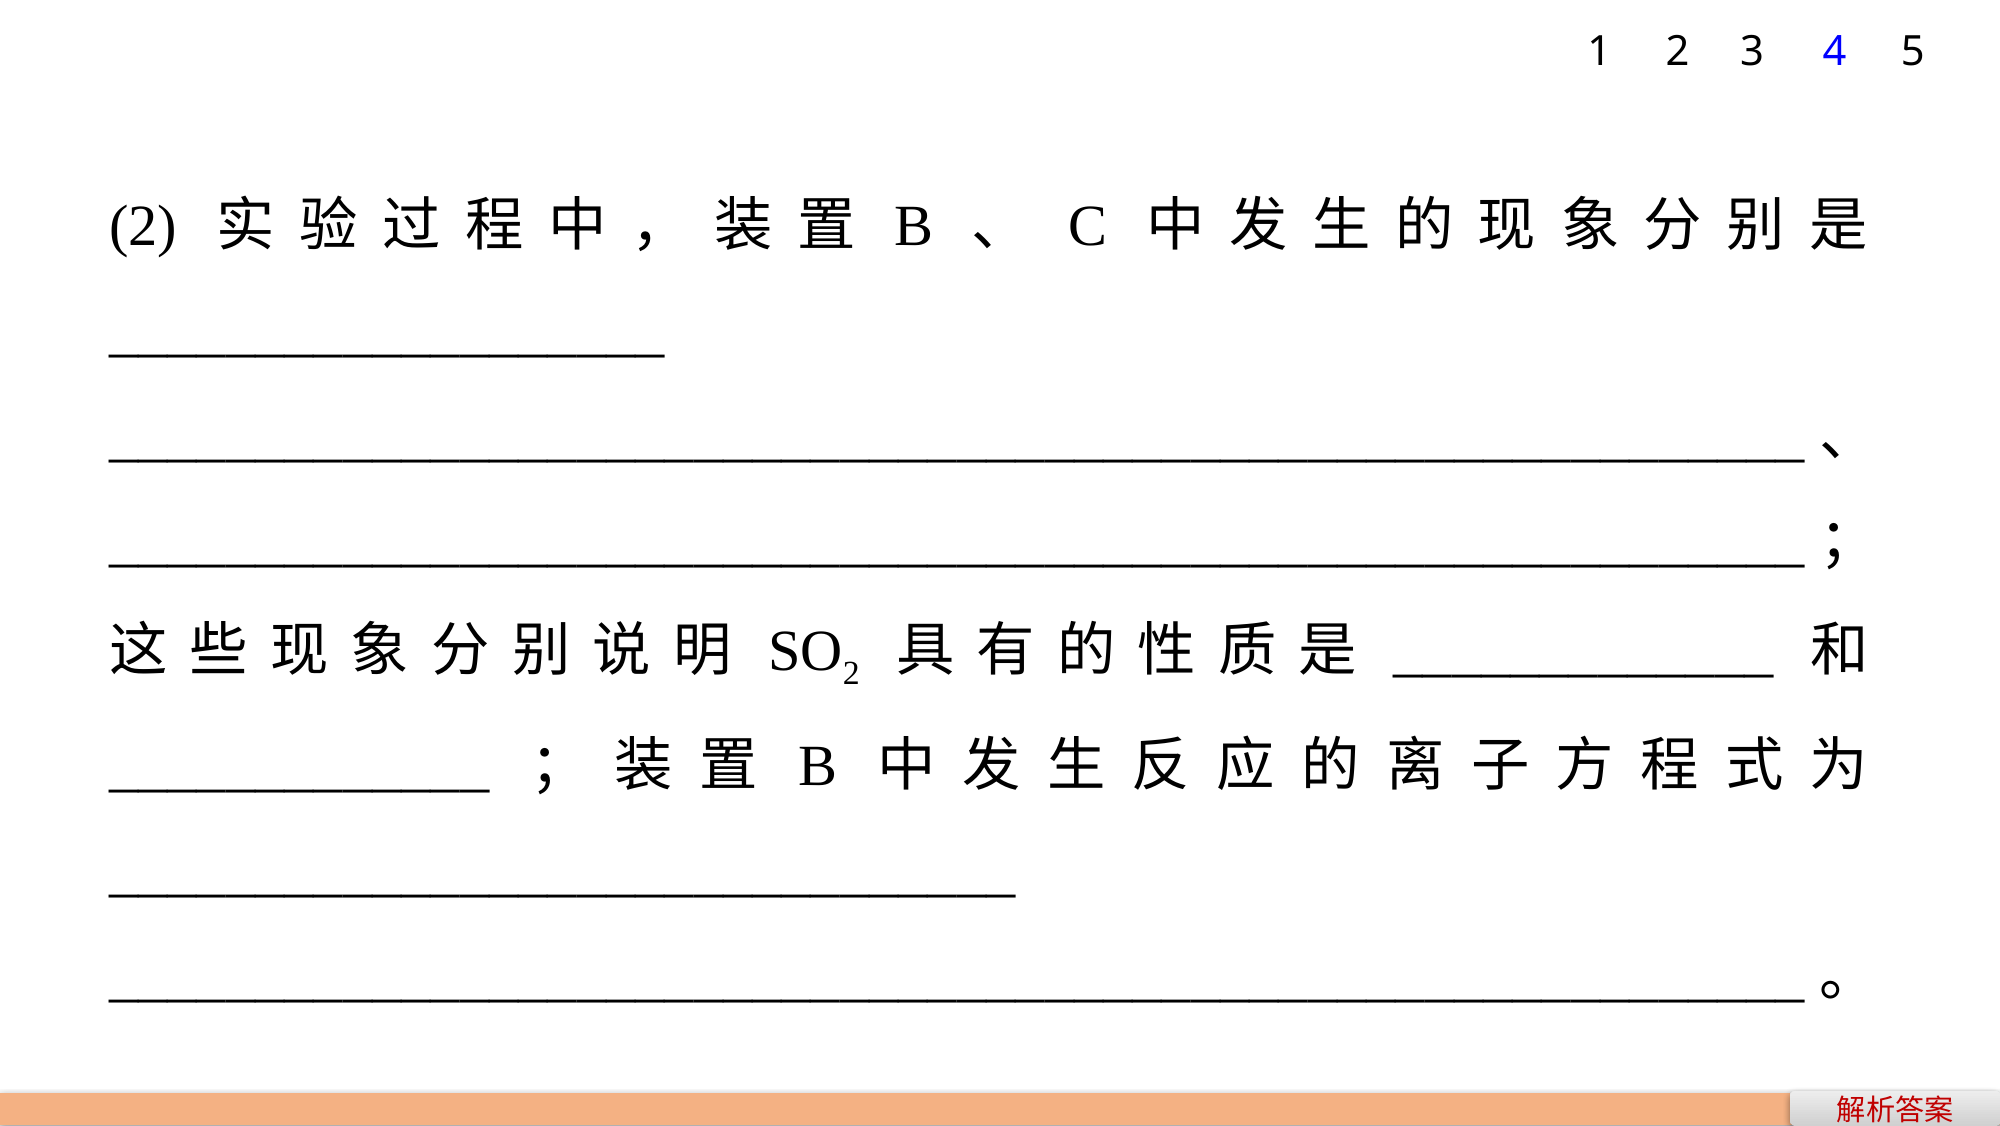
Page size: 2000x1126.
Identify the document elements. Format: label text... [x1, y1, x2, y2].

text_box 1 [1566, 1, 1632, 97]
text_box 解析答案 [1788, 1089, 2000, 1126]
text_box [0, 1092, 1787, 1126]
text_box 4 [1801, 1, 1867, 97]
text_box (2)实验过程中，装置B、C中发生的现象分别是___________________ __________________________________________________________、__________________________________________________________； 这些现象分别说明SO2具有的性质是_____________和_____________；装置B中发生反应的离子方程式为_______________________________ __________________________________________________________。 [89, 142, 1903, 1017]
text_box 2 [1648, 1, 1710, 97]
text_box 5 [1879, 1, 1945, 97]
text_box 3 [1726, 1, 1785, 97]
